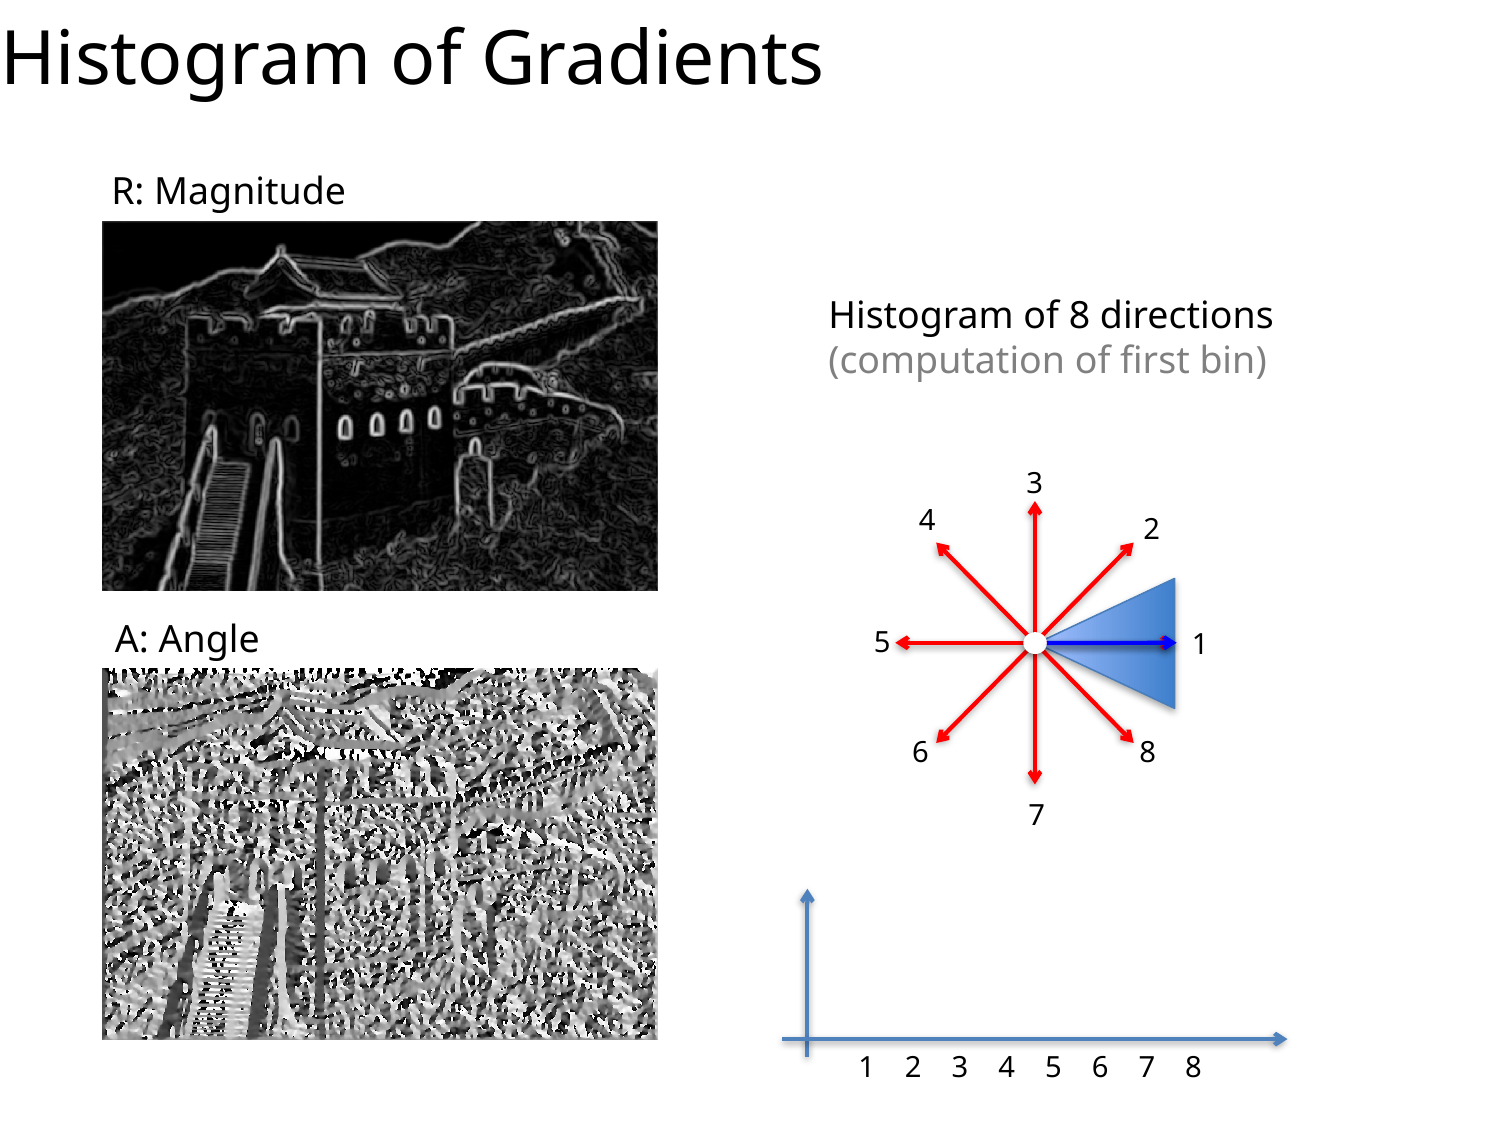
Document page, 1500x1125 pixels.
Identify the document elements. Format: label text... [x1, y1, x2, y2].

picture [102, 221, 658, 591]
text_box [819, 283, 1284, 840]
text_box Histogram of Gradients [0, 2, 840, 108]
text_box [782, 888, 1288, 1092]
picture [102, 668, 658, 1040]
text_box A: Angle [100, 607, 275, 668]
text_box R: Magnitude [96, 159, 361, 220]
